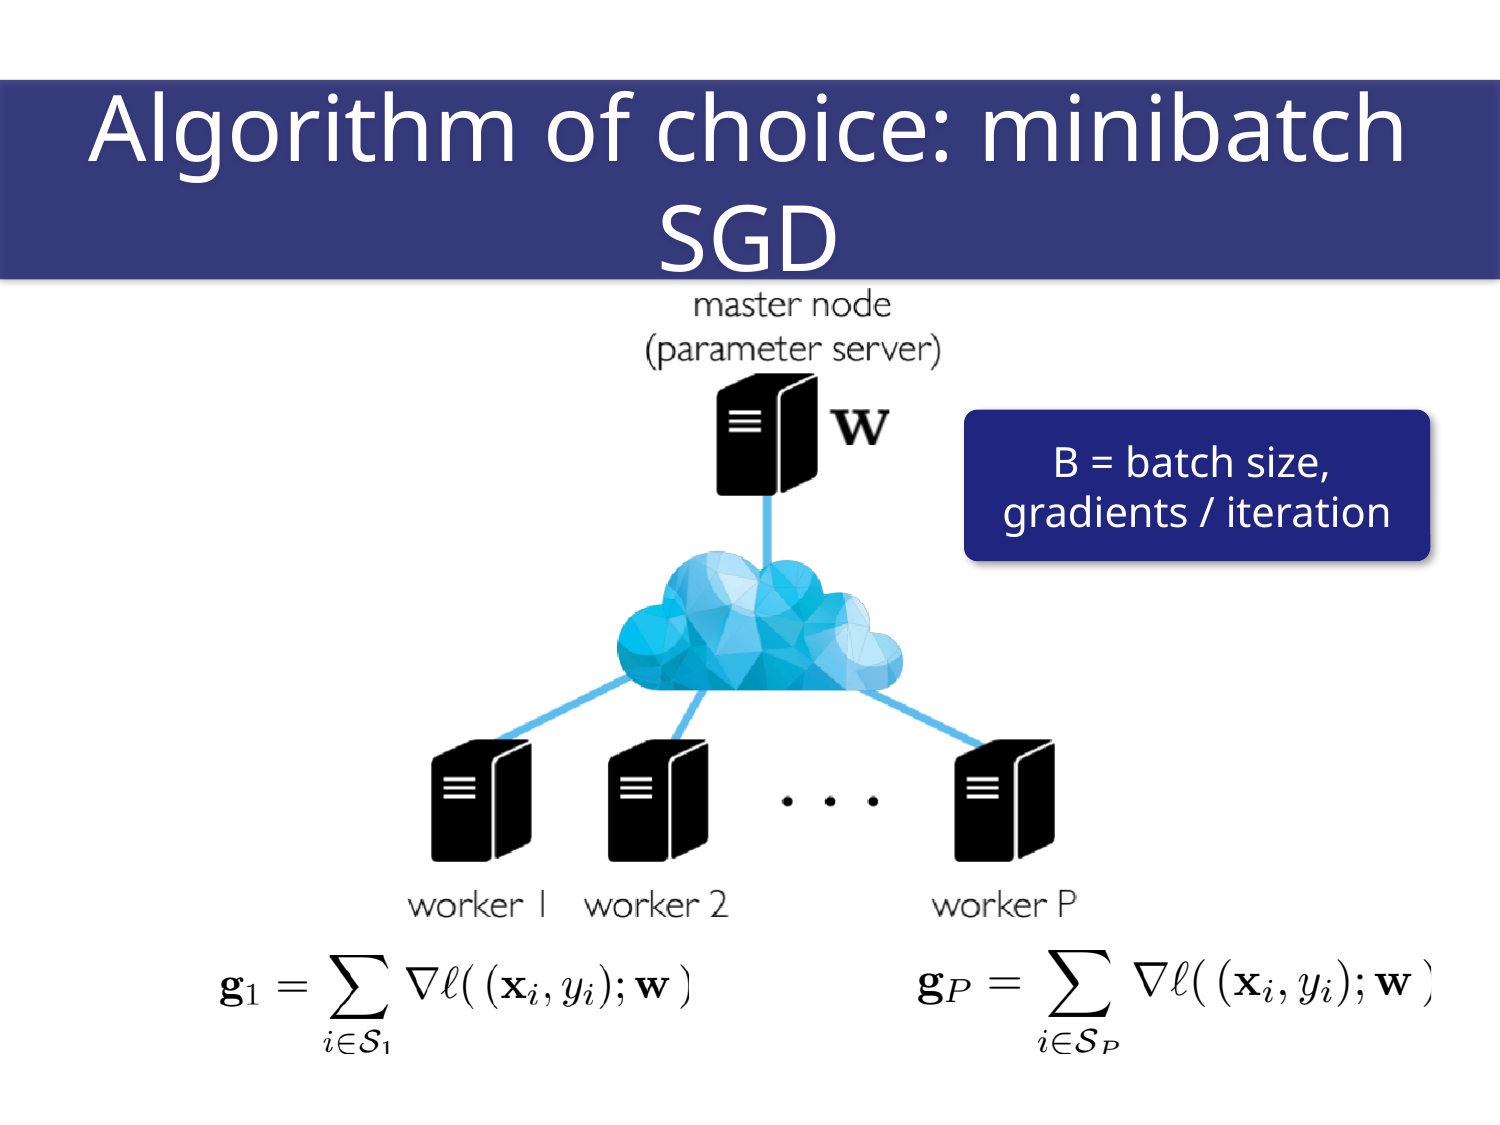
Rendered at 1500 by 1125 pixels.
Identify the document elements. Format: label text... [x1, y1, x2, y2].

picture [916, 948, 1432, 1054]
picture [380, 244, 1097, 947]
text_box Algorithm of choice: minibatch SGD [0, 79, 1500, 280]
picture [218, 954, 690, 1054]
text_box B = batch size, gradients / iteration [1102, 407, 1433, 564]
